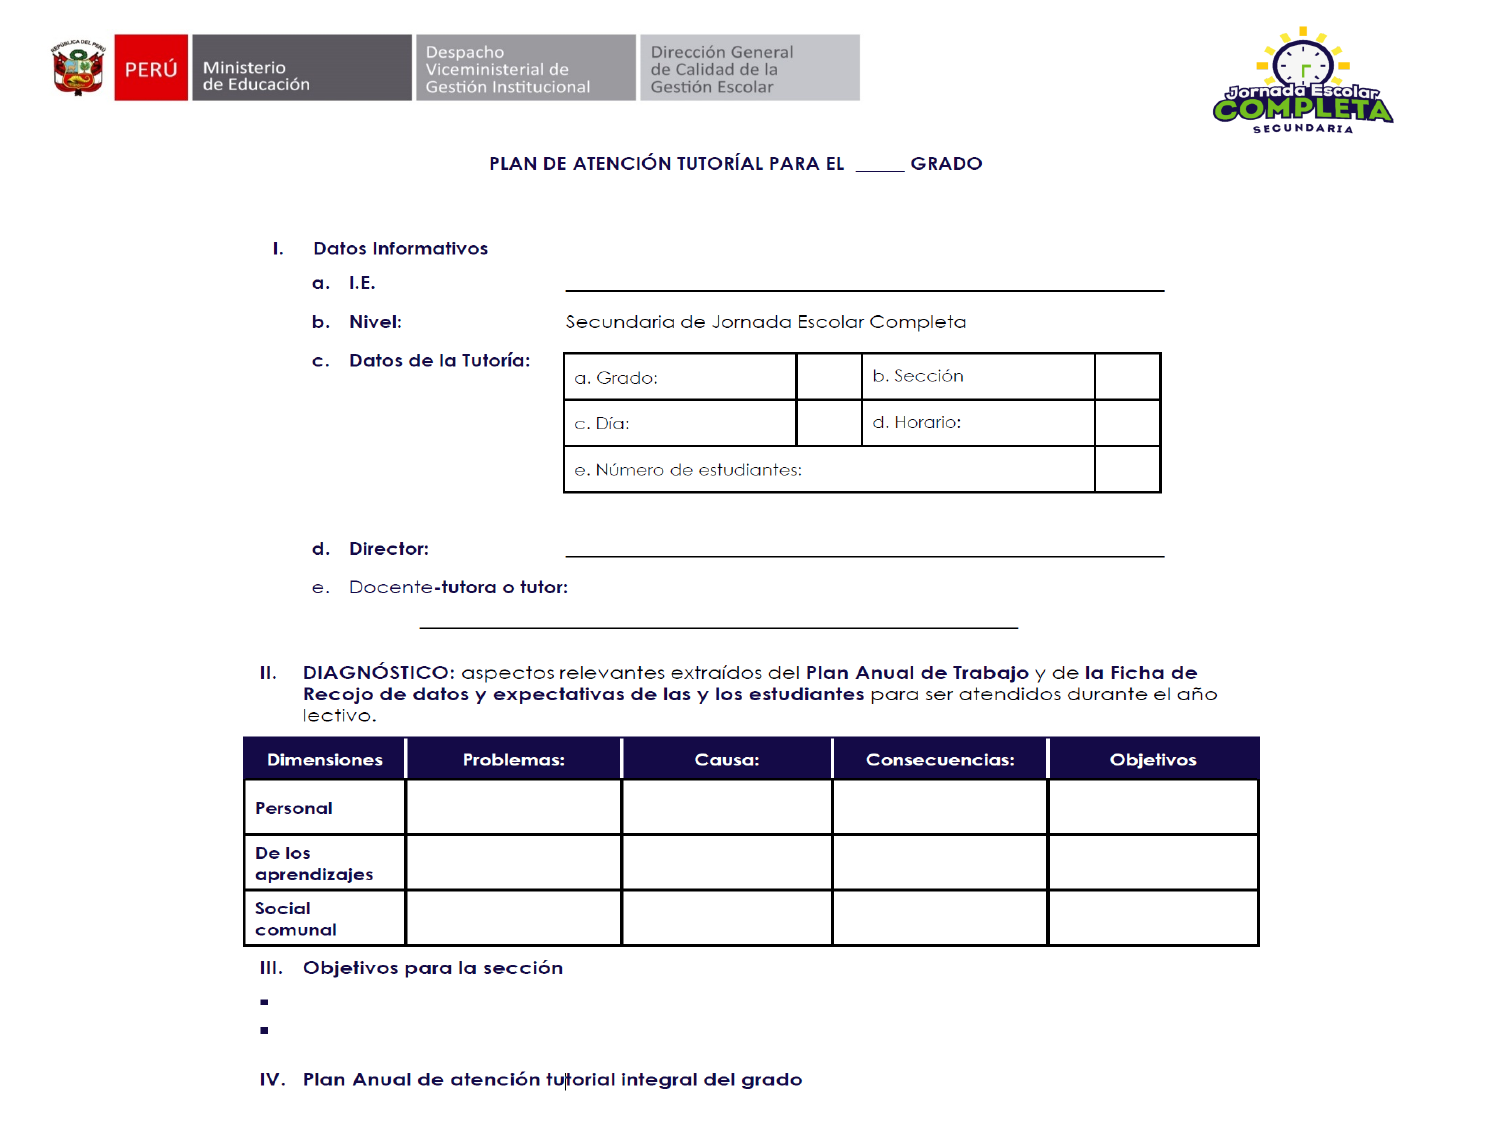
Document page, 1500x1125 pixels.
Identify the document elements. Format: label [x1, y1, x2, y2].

picture [41, 29, 864, 105]
picture [218, 124, 1282, 1099]
picture [1202, 20, 1404, 141]
